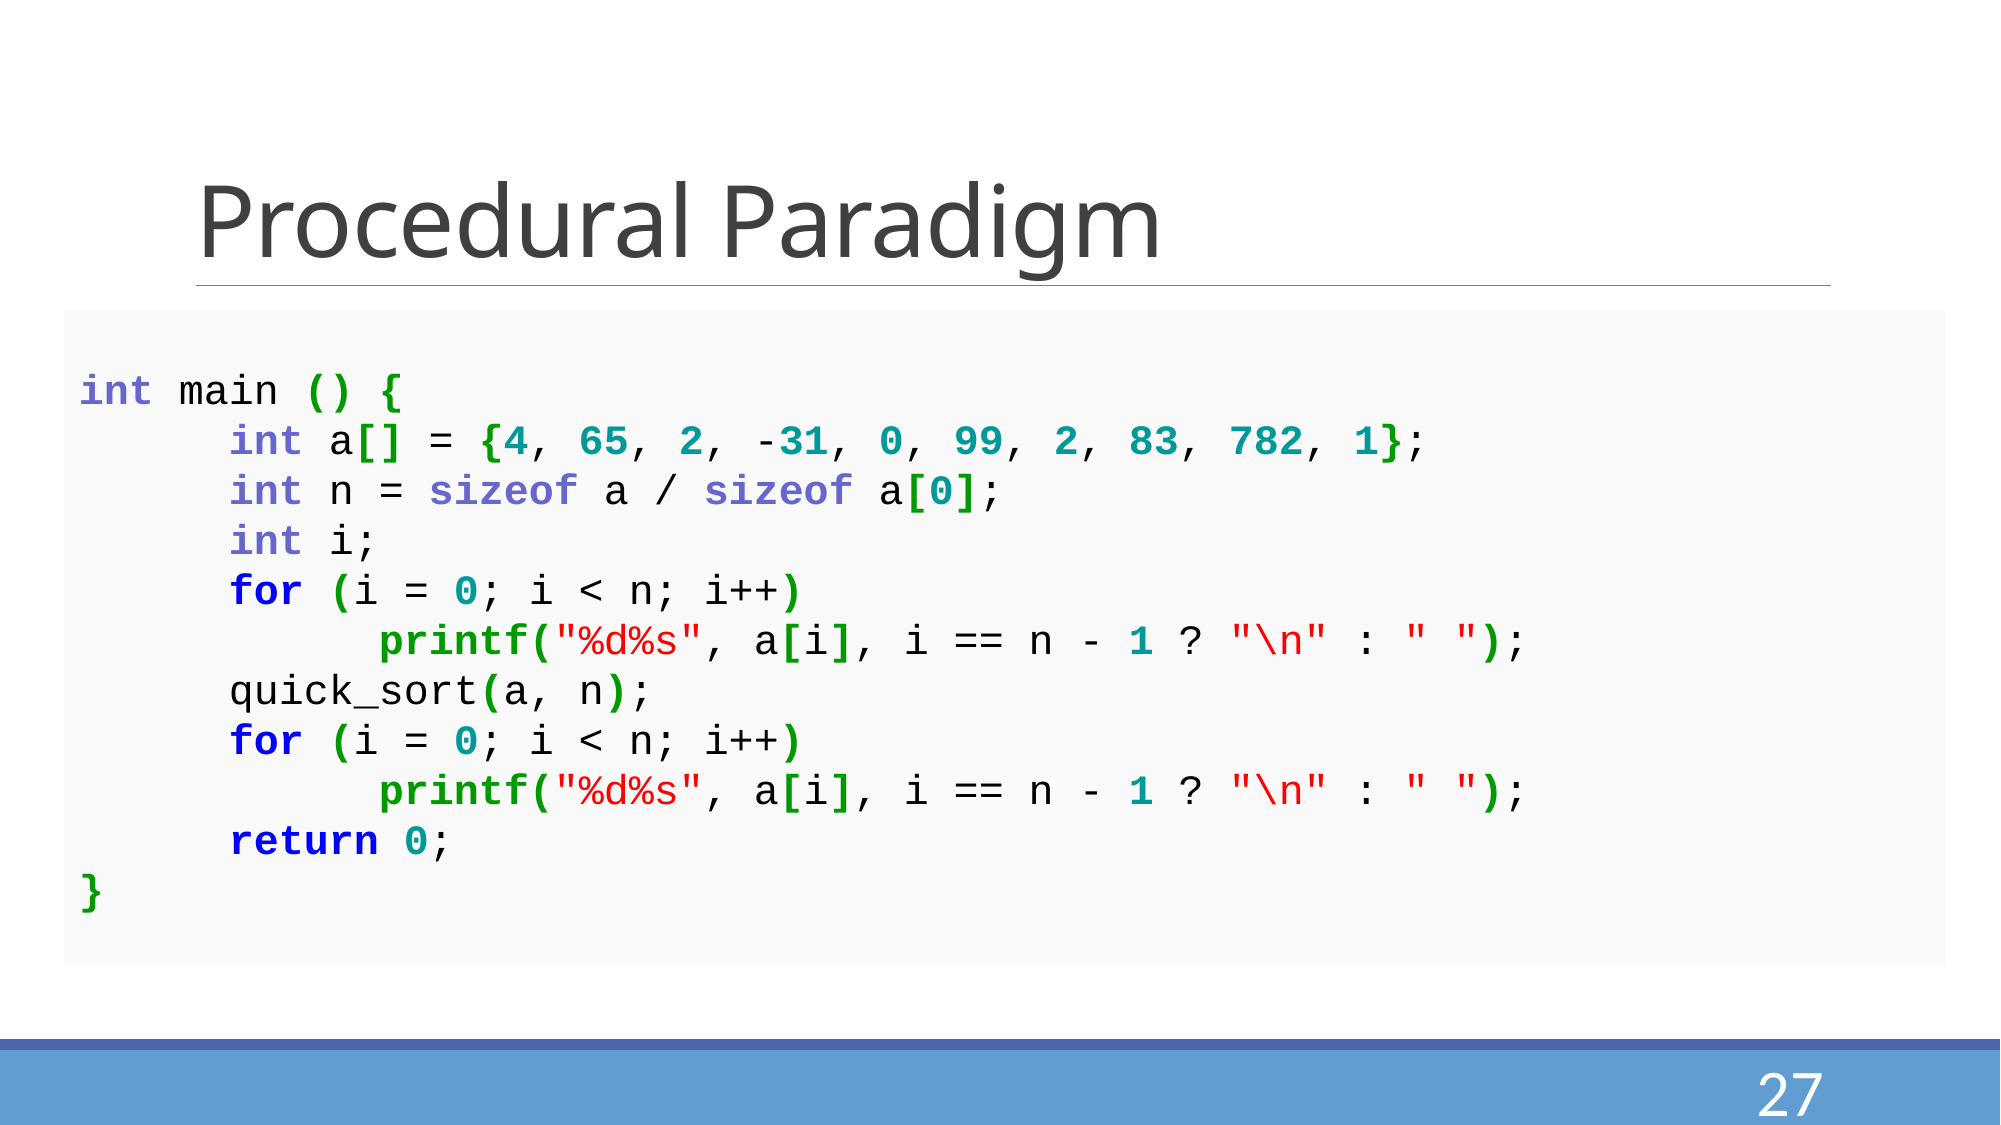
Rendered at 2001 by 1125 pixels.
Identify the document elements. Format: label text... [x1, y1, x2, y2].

slide_number 27 [1624, 1059, 1840, 1120]
title Procedural Paradigm [180, 47, 1830, 285]
list int main () { int a[] = {4, 65, 2, -31, 0, 99, 2, 83, 782, 1}; int n = sizeof a / sizeof a[0]; int i; for (i = 0; i < n; i++) printf("%d%s", a[i], i == n - 1 ? "\n" : " "); quick_sort(a, n); for (i = 0; i < n; i++) printf("%d%s", a[i], i == n - 1 ? "\n" : " "); return 0; } [63, 311, 1947, 964]
